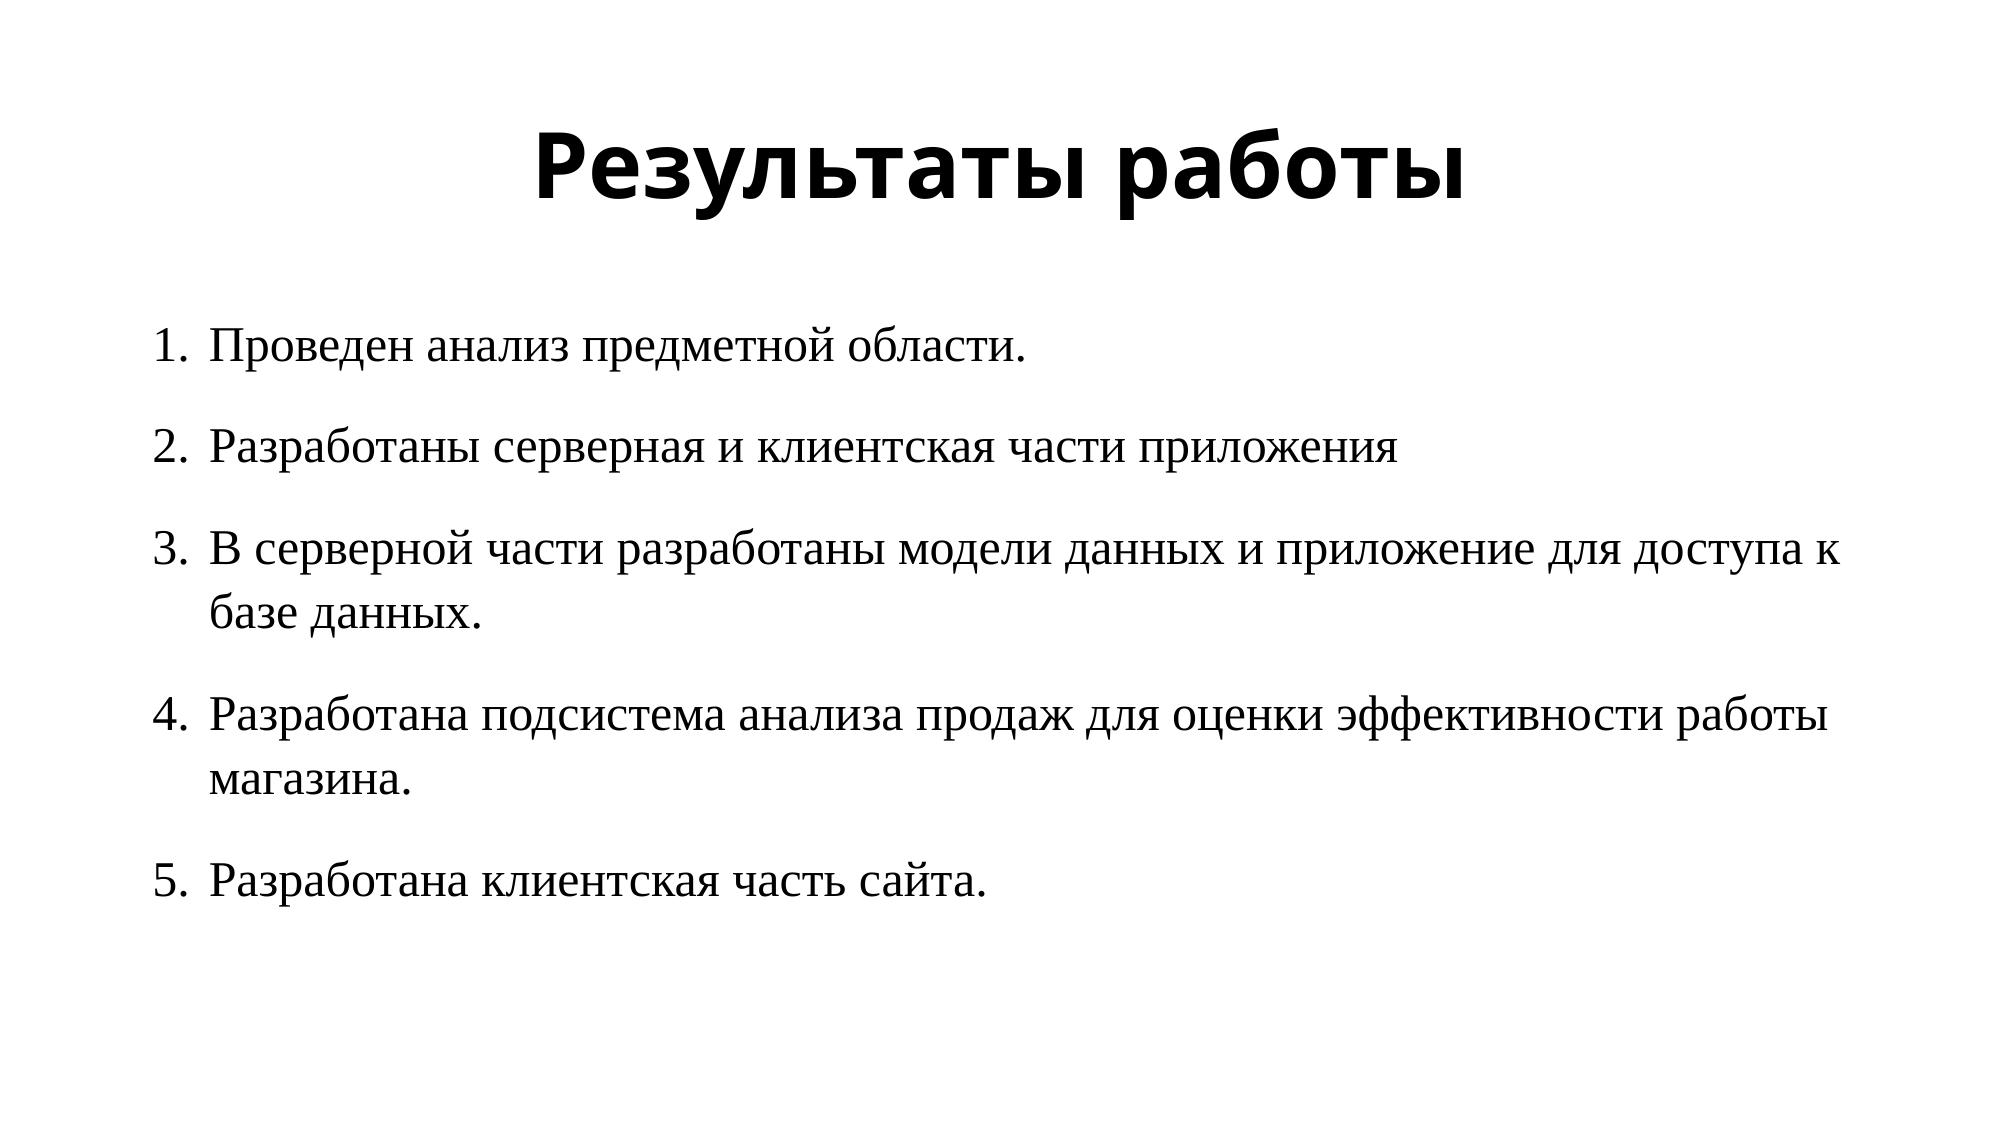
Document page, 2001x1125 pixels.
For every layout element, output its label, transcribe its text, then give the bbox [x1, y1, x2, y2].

title Результаты работы [137, 59, 1863, 278]
list Проведен анализ предметной области. Разработаны серверная и клиентская части приложения В серверной части разработаны модели данных и приложение для доступа к базе данных. Разработана подсистема анализа продаж для оценки эффективности работы магазина. Разработана клиентская часть сайта. [137, 299, 1863, 1014]
